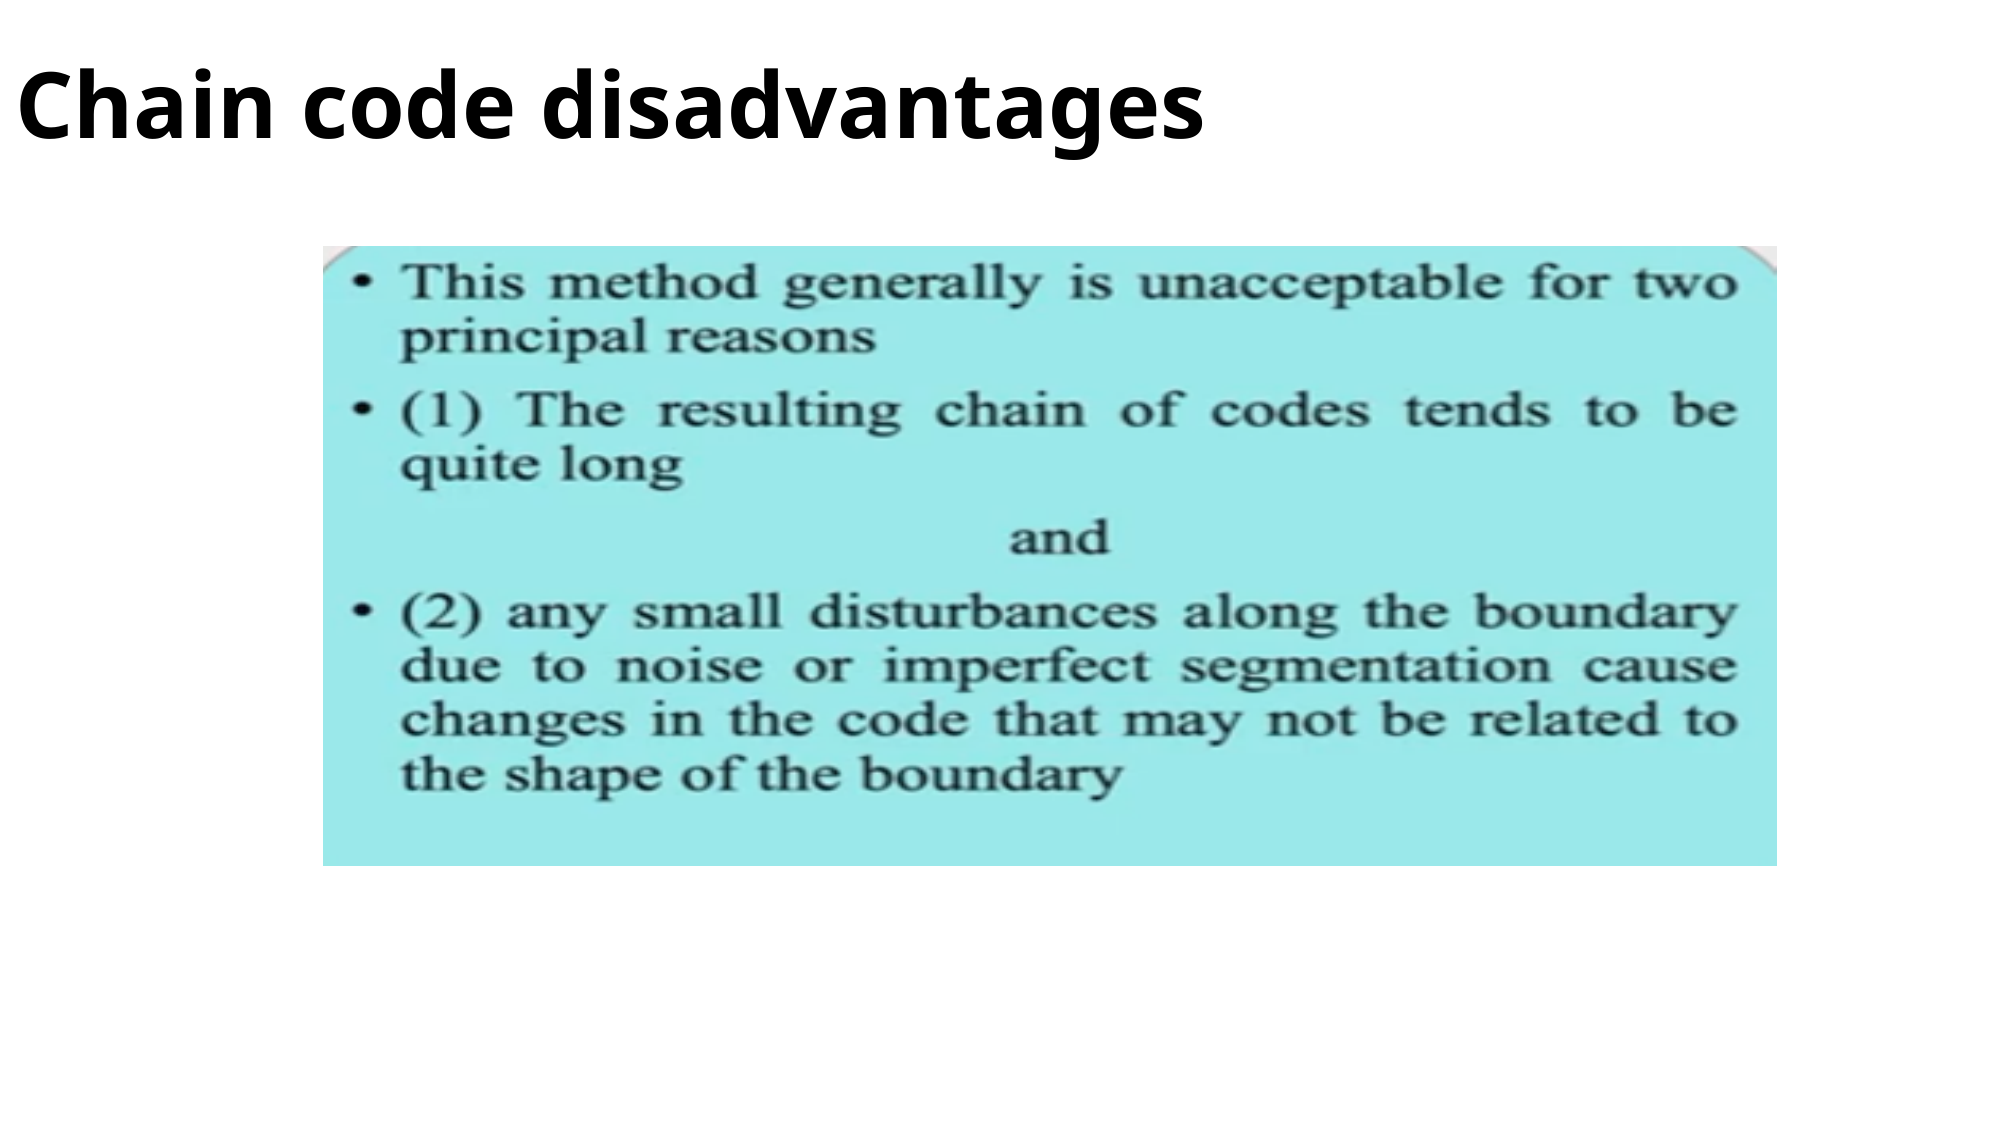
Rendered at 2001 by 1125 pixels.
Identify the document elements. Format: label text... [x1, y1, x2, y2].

picture [323, 246, 1777, 866]
title Chain code disadvantages [0, 0, 1725, 218]
